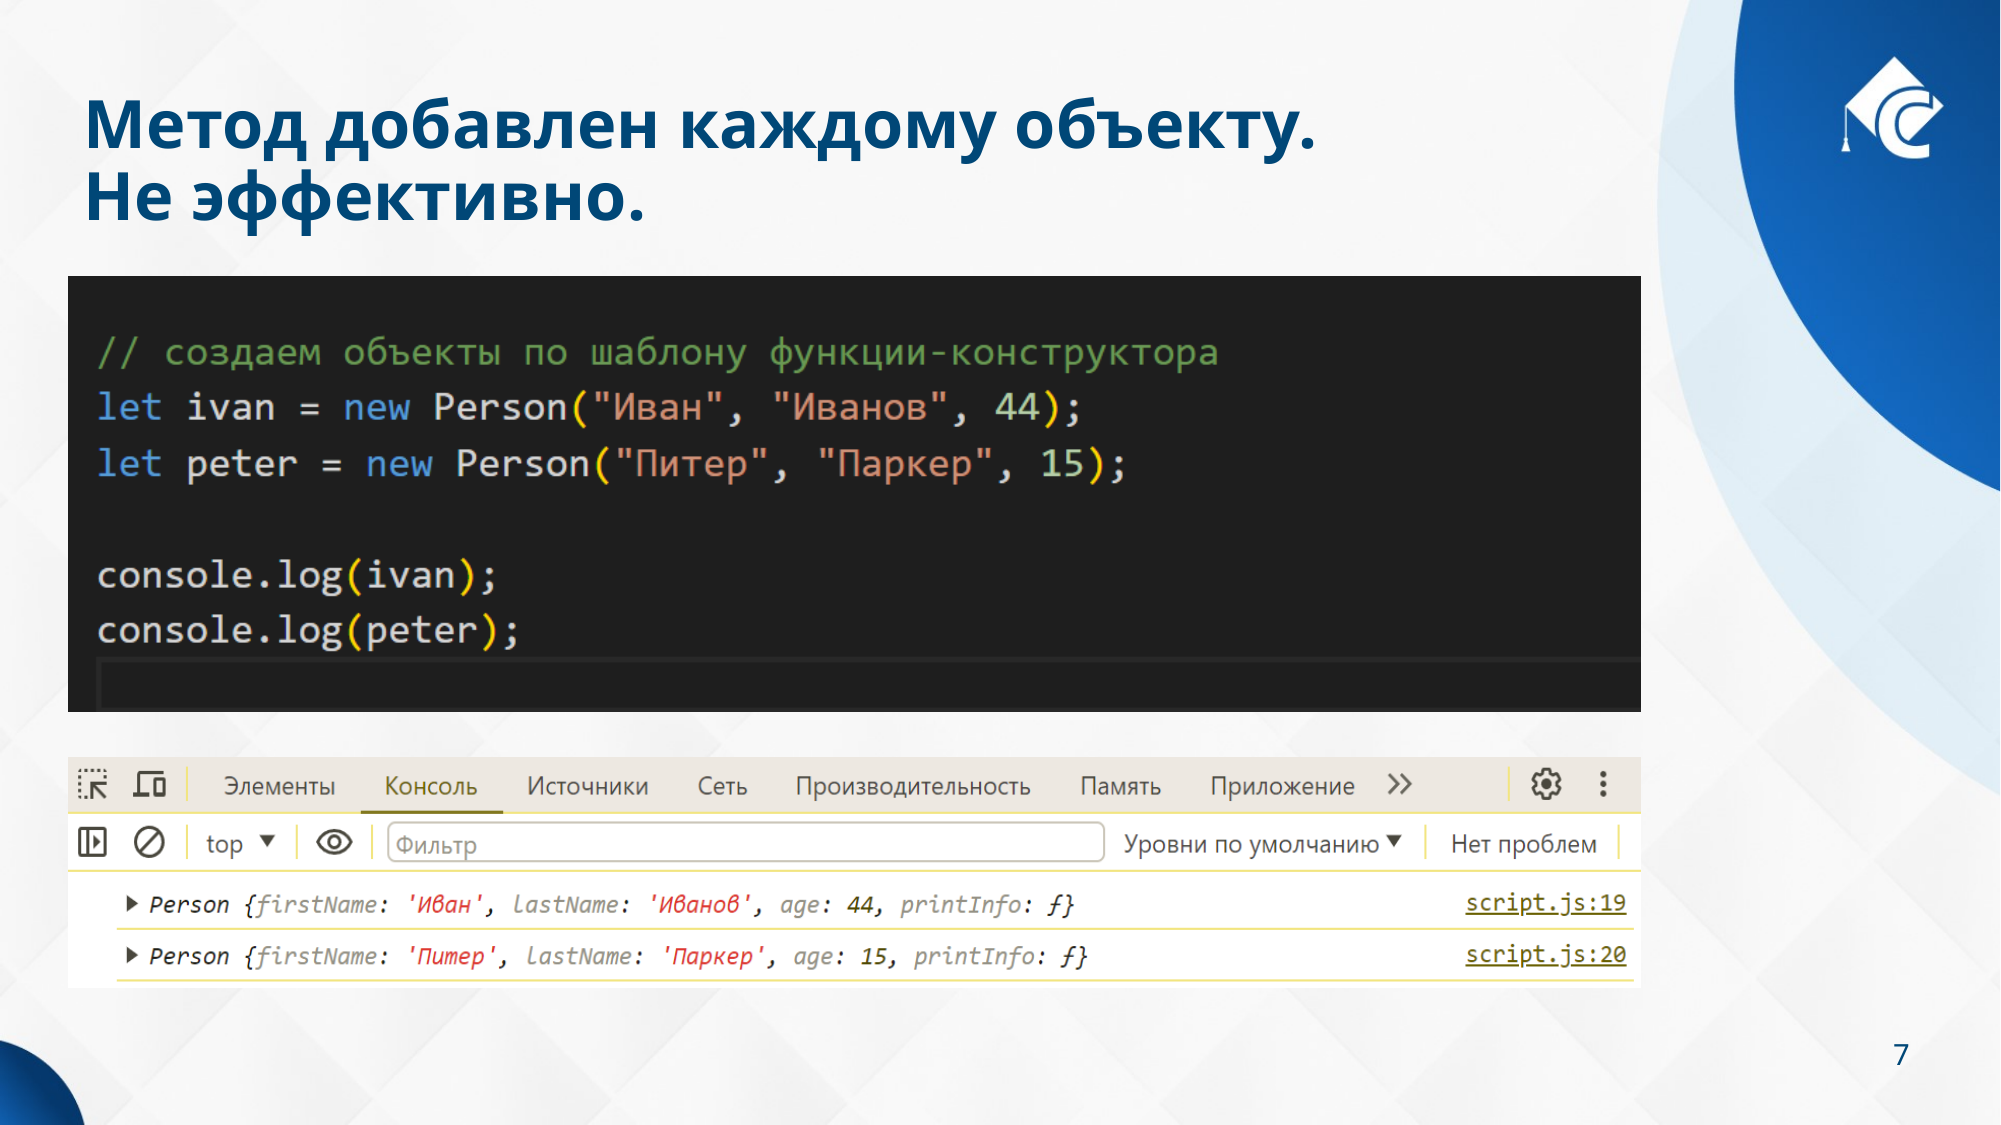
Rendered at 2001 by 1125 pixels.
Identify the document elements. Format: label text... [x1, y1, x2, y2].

picture [0, 0, 2001, 1125]
title Метод добавлен каждому объекту. Не эффективно. [68, 59, 1721, 267]
slide_number 7 [1806, 1026, 1925, 1086]
